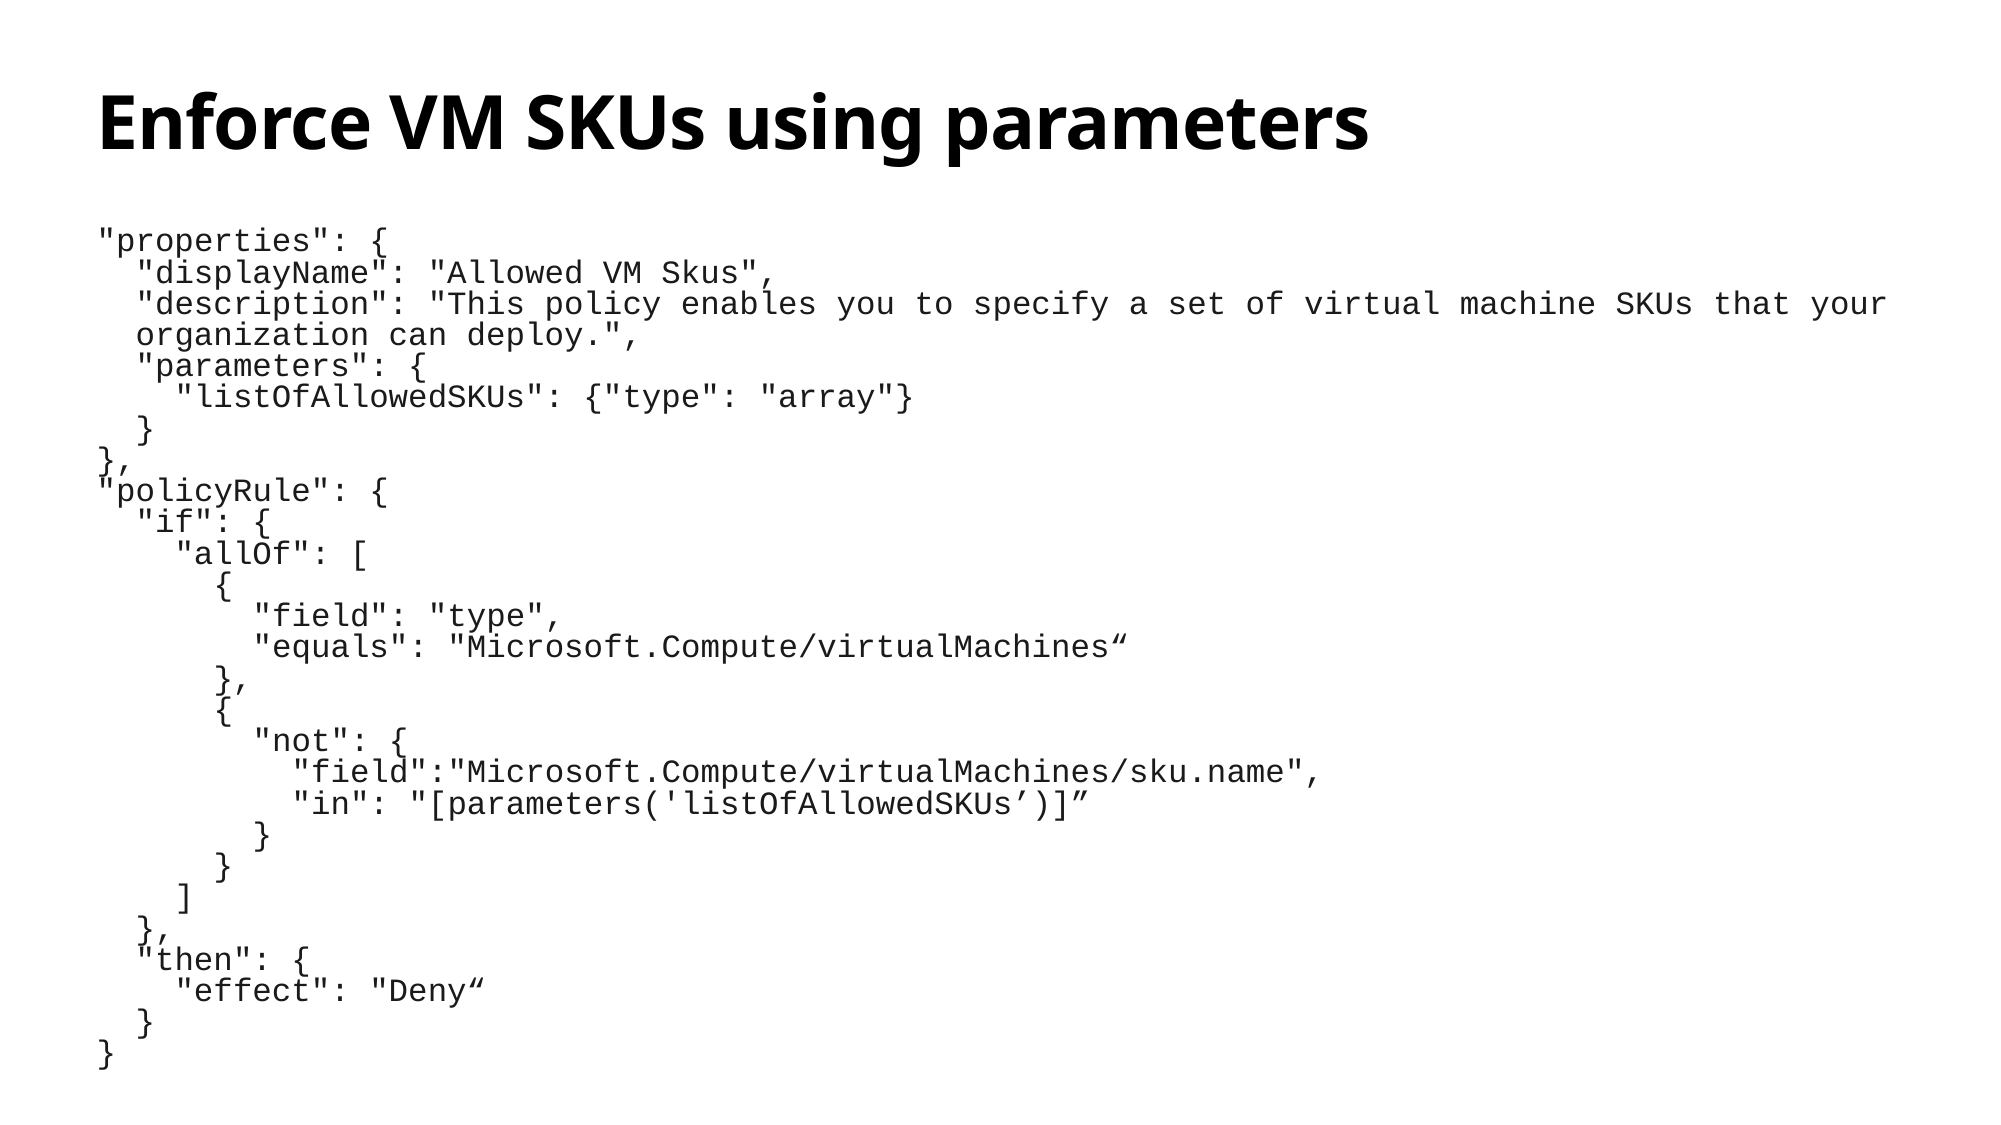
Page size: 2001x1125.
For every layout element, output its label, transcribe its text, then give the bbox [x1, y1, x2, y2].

list "properties": { "displayName": "Allowed VM Skus", "description": "This policy enables you to specify a set of virtual machine SKUs that your organization can deploy.", "parameters": { "listOfAllowedSKUs": {"type": "array"} } }, "policyRule": { "if": { "allOf": [ { "field": "type", "equals": "Microsoft.Compute/virtualMachines“ }, { "not": { "field":"Microsoft.Compute/virtualMachines/sku.name", "in": "[parameters('listOfAllowedSKUs’)]” } } ] }, "then": { "effect": "Deny“ } } [96, 226, 2000, 1071]
title Enforce VM SKUs using parameters [96, 75, 1904, 166]
